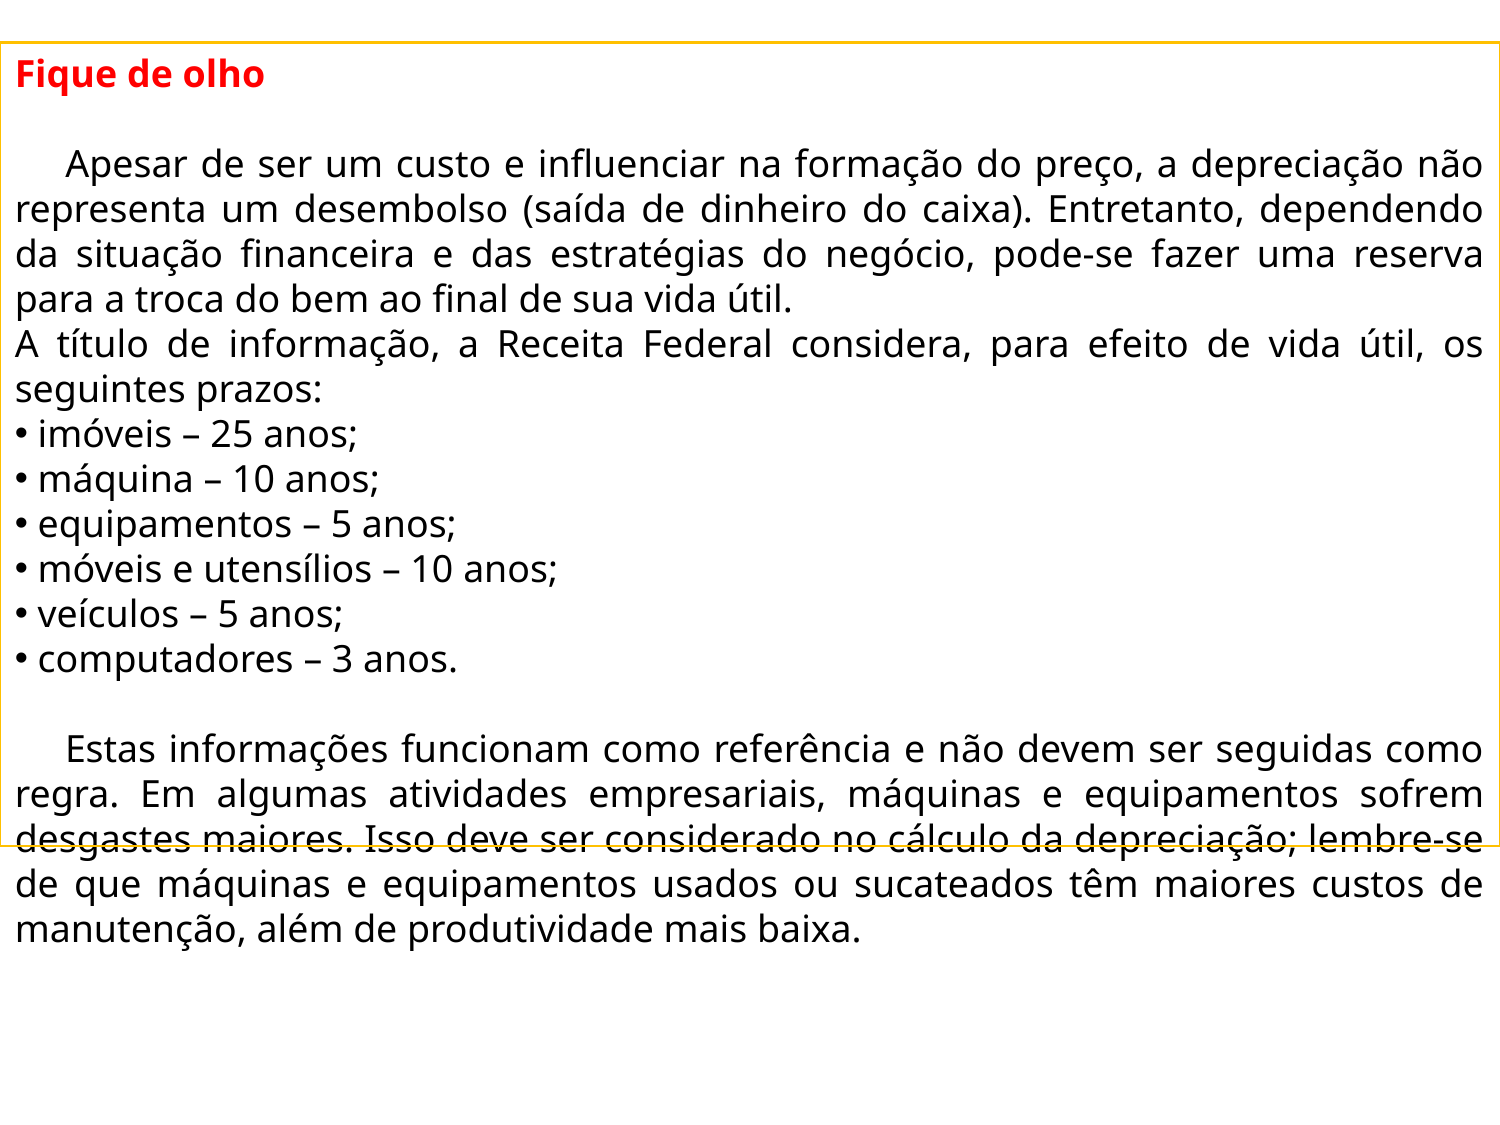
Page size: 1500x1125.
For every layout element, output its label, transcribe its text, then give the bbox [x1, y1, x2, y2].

text_box Fique de olho Apesar de ser um custo e influenciar na formação do preço, a depreciação não representa um desembolso (saída de dinheiro do caixa). Entretanto, dependendo da situação financeira e das estratégias do negócio, pode-se fazer uma reserva para a troca do bem ao final de sua vida útil. A título de informação, a Receita Federal considera, para efeito de vida útil, os seguintes prazos: imóveis – 25 anos; máquina – 10 anos; equipamentos – 5 anos; móveis e utensílios – 10 anos; veículos – 5 anos; computadores – 3 anos. Estas informações funcionam como referência e não devem ser seguidas como regra. Em algumas atividades empresariais, máquinas e equipamentos sofrem desgastes maiores. Isso deve ser considerado no cálculo da depreciação; lembre-se de que máquinas e equipamentos usados ou sucateados têm maiores custos de manutenção, além de produtividade mais baixa. [0, 847, 1500, 958]
text_box [0, 41, 1500, 847]
